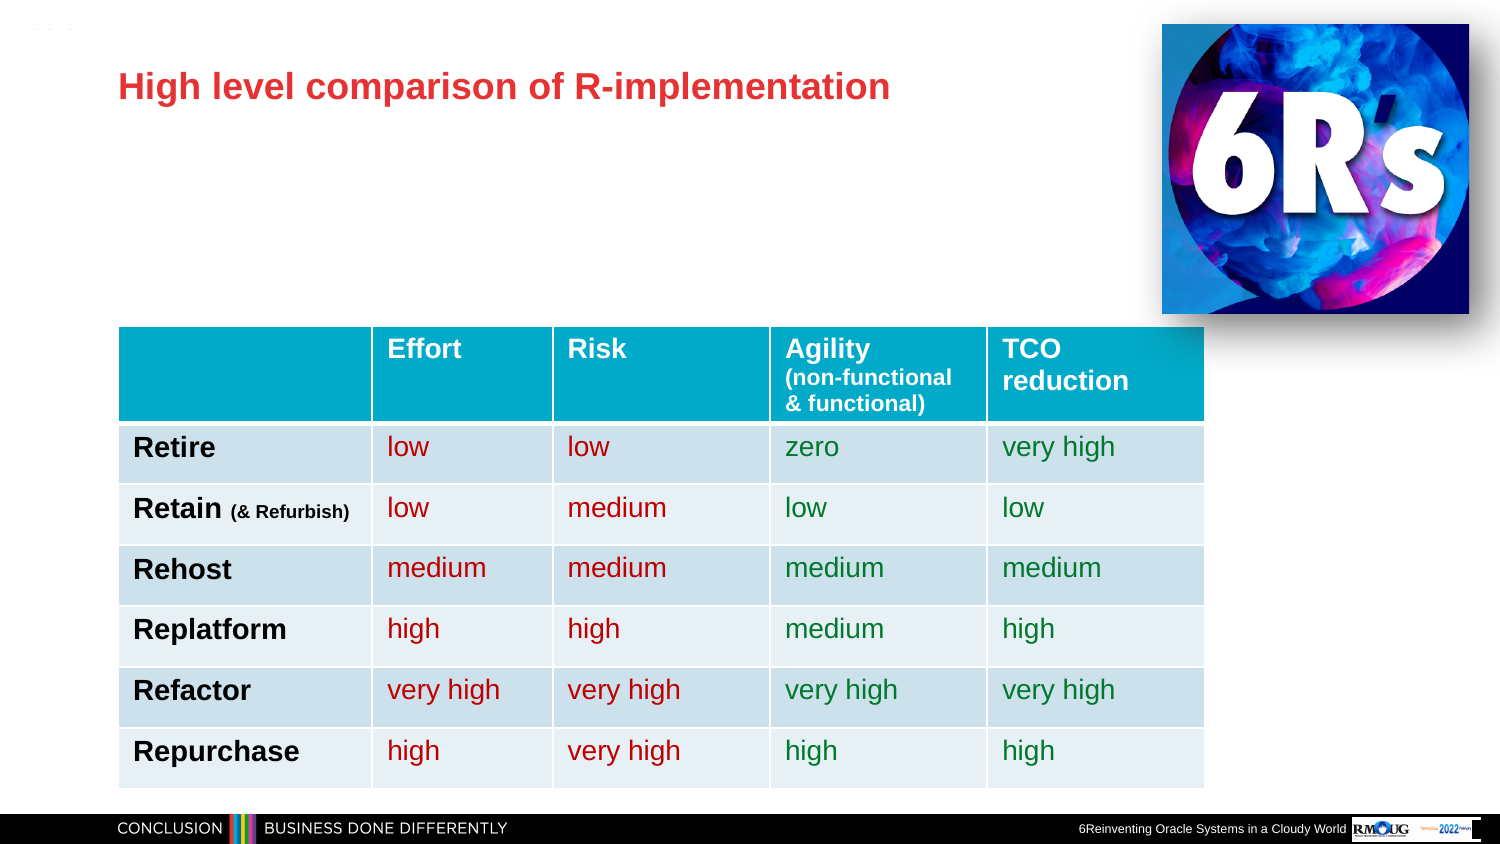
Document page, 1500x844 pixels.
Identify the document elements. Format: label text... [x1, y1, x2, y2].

table_header Risk [554, 327, 769, 421]
picture [239, 814, 1500, 844]
table_header [119, 327, 371, 421]
table_cell Replatform [119, 607, 371, 666]
table_cell medium [771, 546, 986, 605]
table_cell high [554, 607, 769, 666]
table_cell low [373, 485, 552, 544]
table_cell very high [554, 668, 769, 727]
table_cell low [554, 426, 769, 483]
table_cell Refactor [119, 668, 371, 727]
picture [1162, 24, 1470, 314]
table_cell zero [771, 426, 986, 483]
table_cell low [771, 485, 986, 544]
table_cell medium [554, 485, 769, 544]
table_cell medium [554, 546, 769, 605]
table_header Effort [373, 327, 552, 421]
table_cell high [771, 729, 986, 788]
table_cell Repurchase [119, 729, 371, 788]
table_cell medium [373, 546, 552, 605]
table_cell Retain (& Refurbish) [119, 485, 371, 544]
table_cell very high [988, 426, 1204, 483]
table_cell very high [988, 668, 1204, 727]
table_cell very high [554, 729, 769, 788]
title High level comparison of R-implementation [118, 47, 1149, 130]
table_cell very high [373, 668, 552, 727]
table_header TCO reduction [988, 327, 1204, 421]
table_cell medium [771, 607, 986, 666]
table_cell very high [771, 668, 986, 727]
table_cell high [373, 729, 552, 788]
table_cell Retire [119, 426, 371, 483]
table_header Agility (non-functional & functional) [771, 327, 986, 421]
footer 6Reinventing Oracle Systems in a Cloudy World [814, 820, 1347, 839]
picture [0, 814, 236, 844]
table_cell Rehost [119, 546, 371, 605]
table_cell high [373, 607, 552, 666]
table_cell medium [988, 546, 1204, 605]
table_cell high [988, 729, 1204, 788]
table_cell high [988, 607, 1204, 666]
table_cell low [373, 426, 552, 483]
table_cell low [988, 485, 1204, 544]
